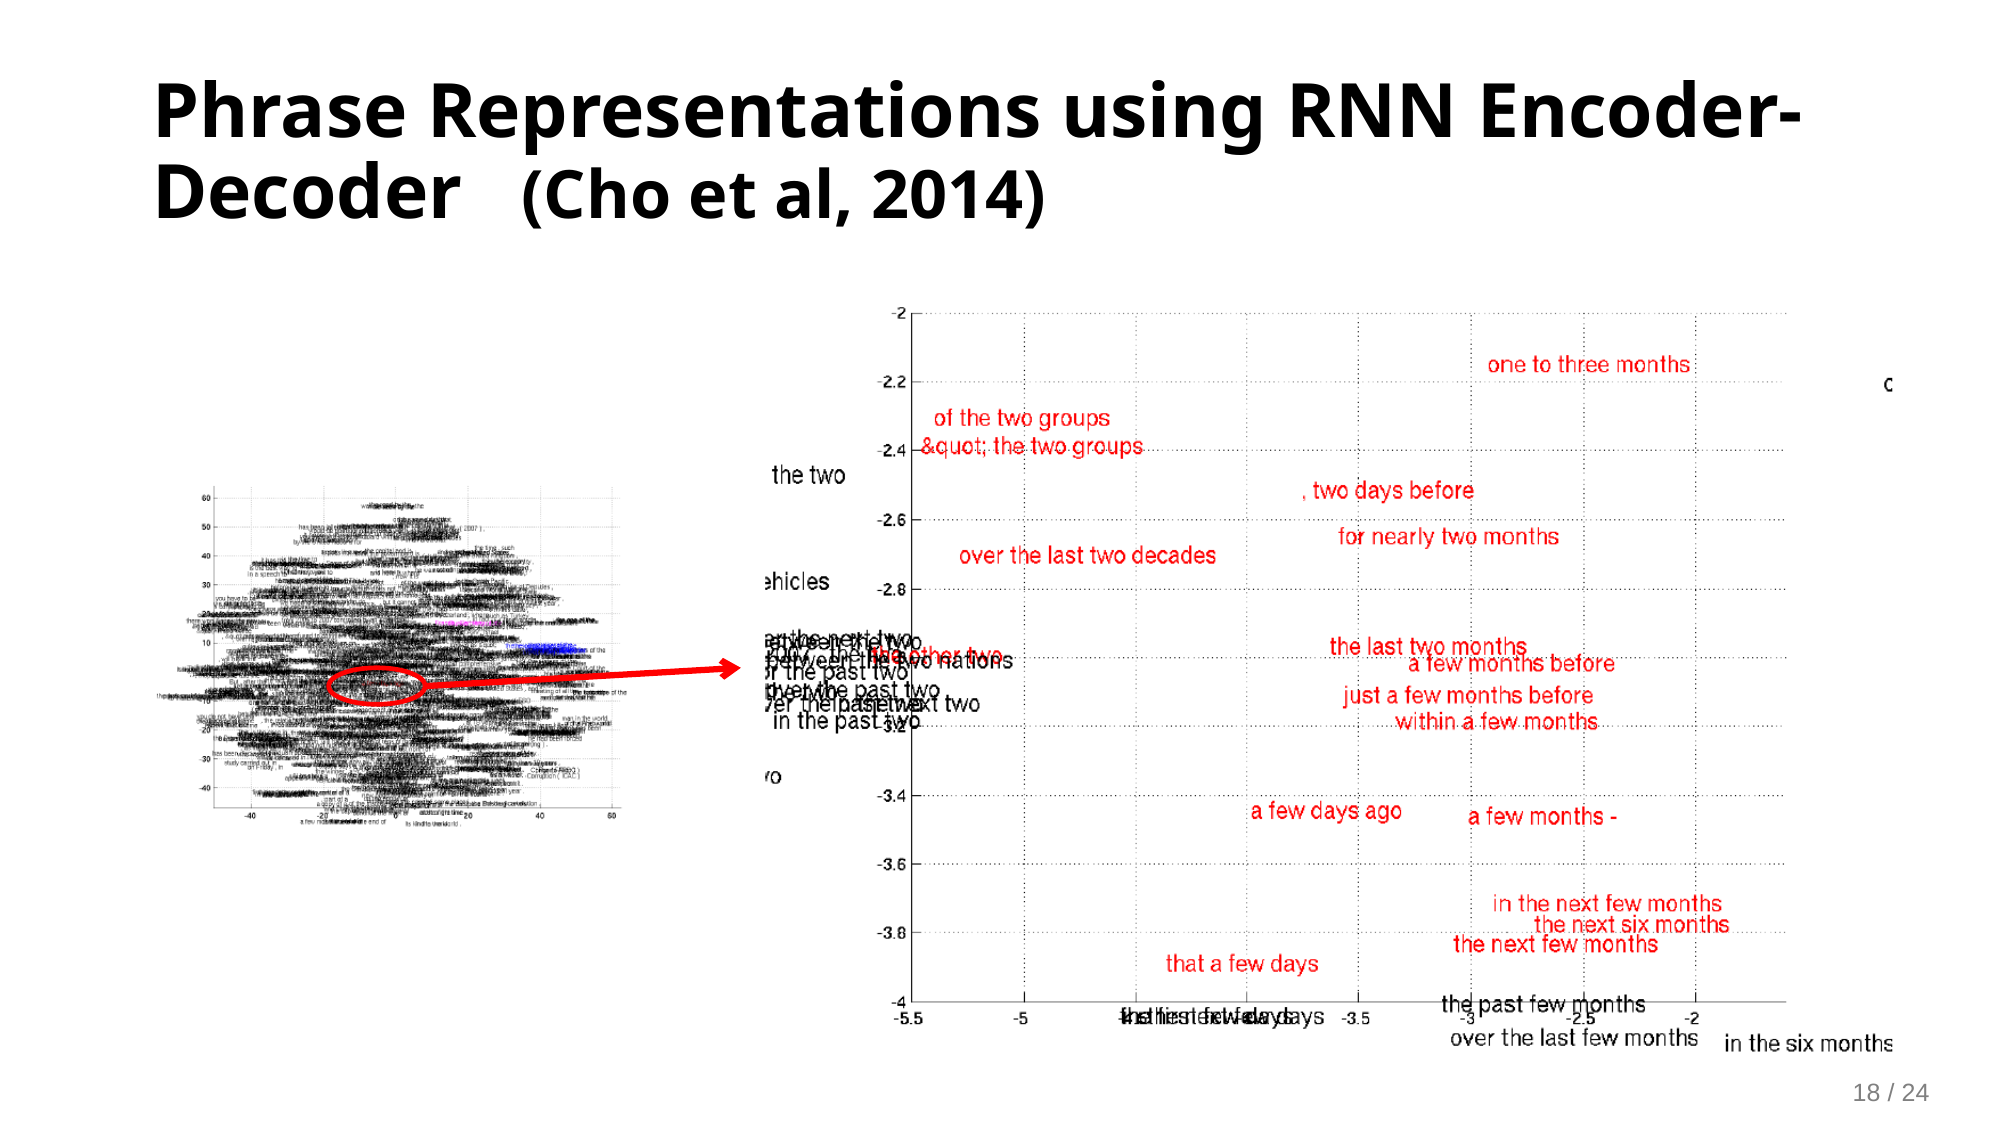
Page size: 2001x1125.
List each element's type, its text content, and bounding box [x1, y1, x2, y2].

title Phrase Representations using RNN Encoder-Decoder (Cho et al, 2014) [137, 44, 1863, 262]
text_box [425, 667, 741, 687]
picture [114, 436, 653, 839]
picture [741, 271, 1914, 1069]
